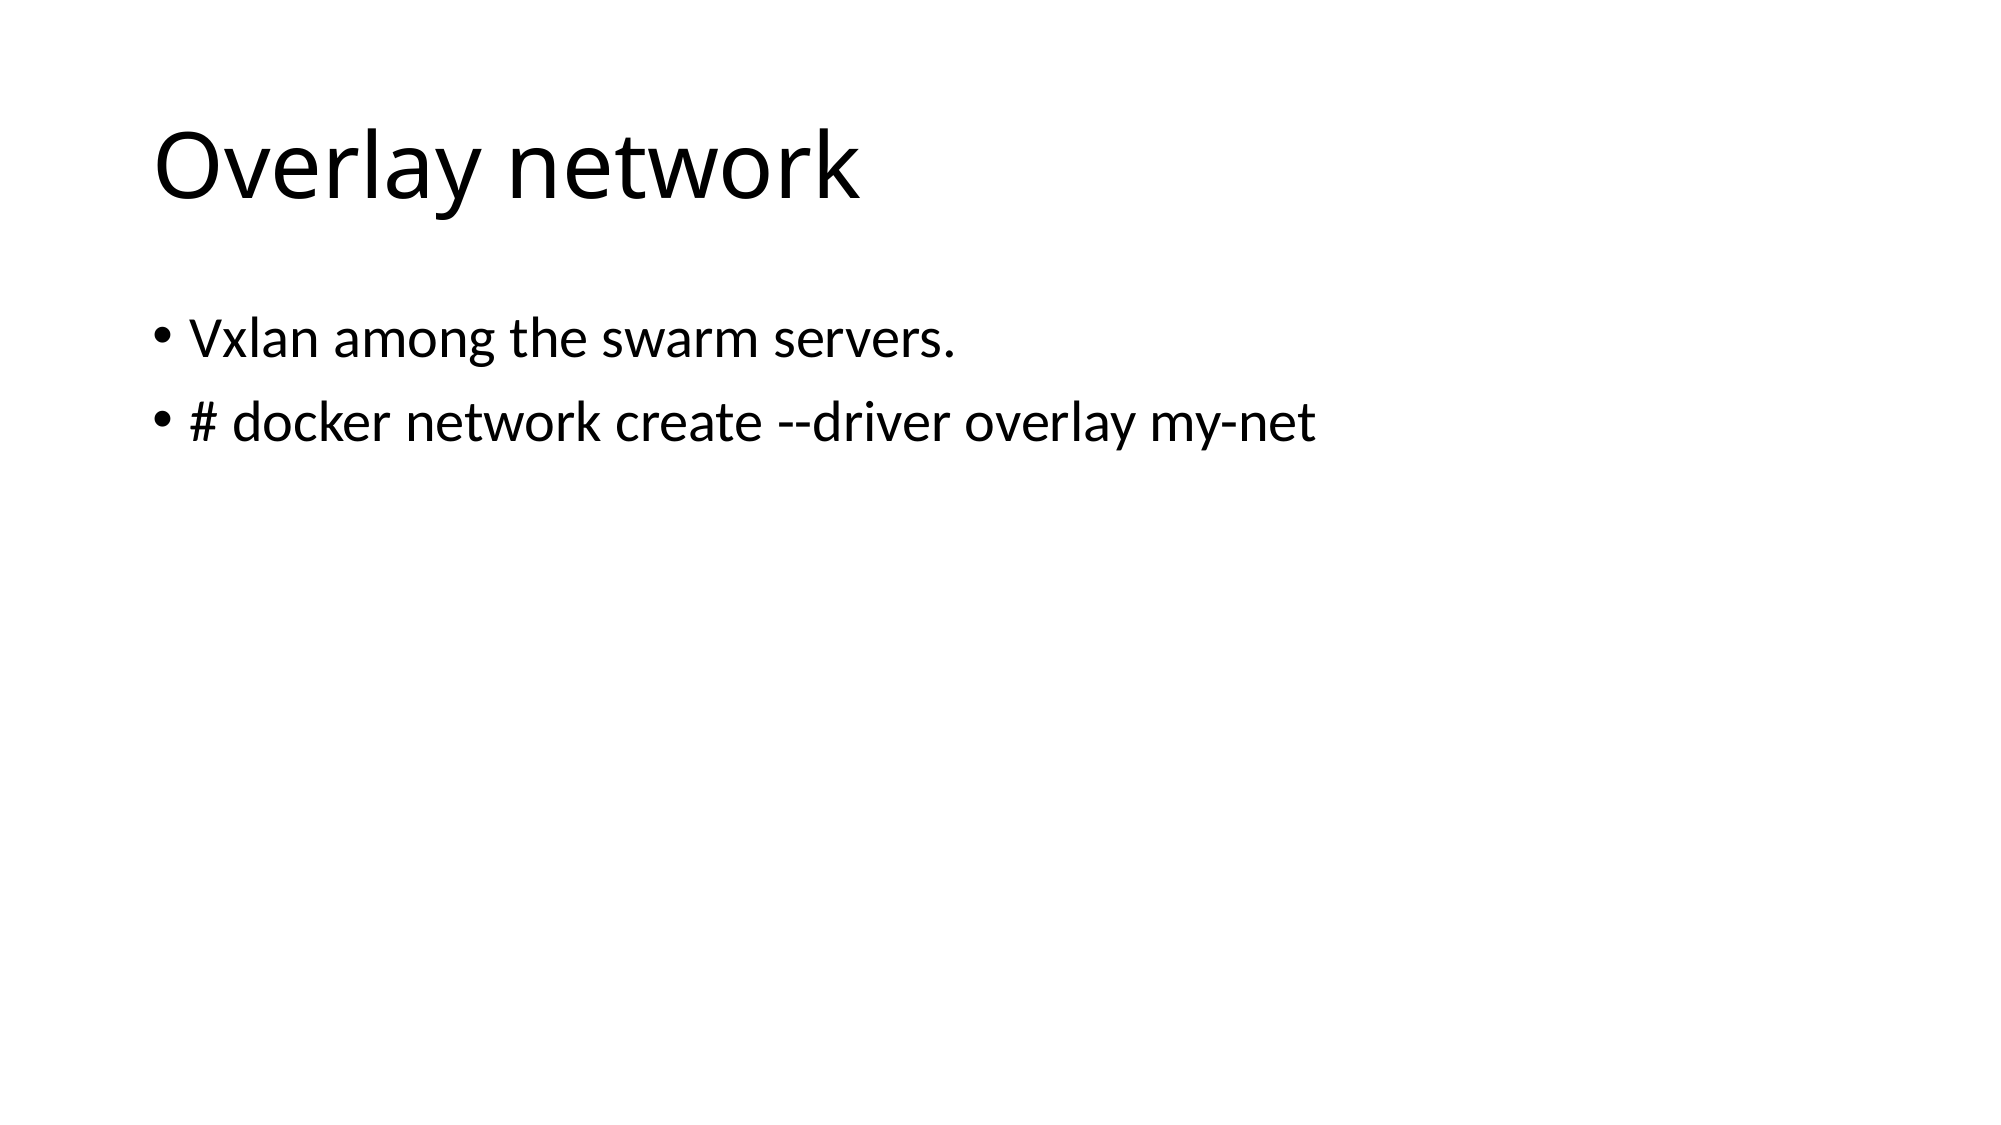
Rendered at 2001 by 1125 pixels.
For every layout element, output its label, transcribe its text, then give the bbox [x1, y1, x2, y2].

title Overlay network [137, 59, 1863, 278]
list Vxlan among the swarm servers. # docker network create --driver overlay my-net [137, 299, 1863, 1014]
